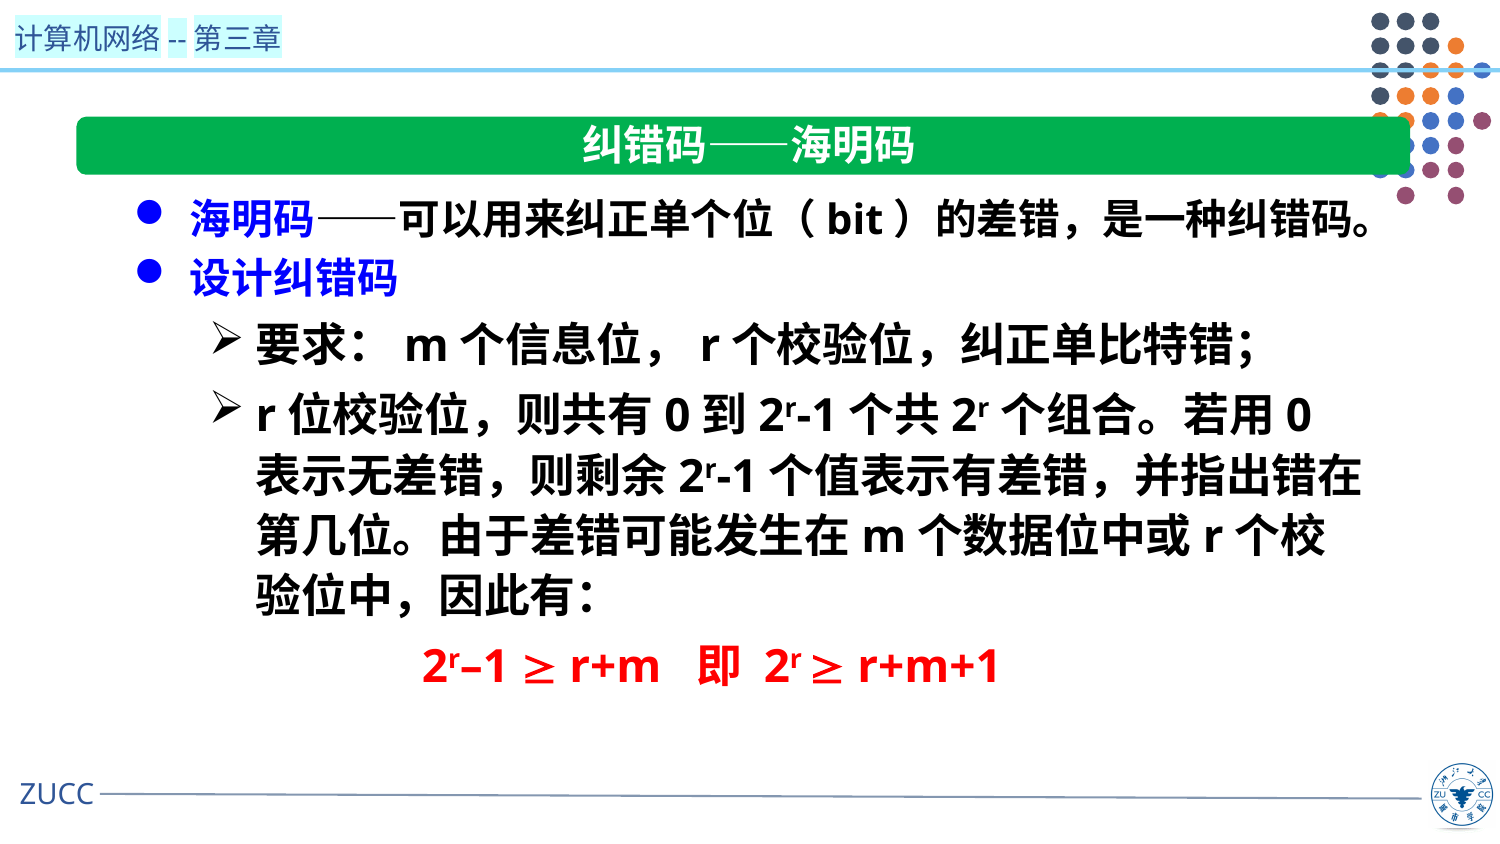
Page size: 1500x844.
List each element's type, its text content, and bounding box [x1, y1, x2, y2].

list 海明码——可以用来纠正单个位（bit）的差错，是一种纠错码。 设计纠错码 要求：m个信息位，r个校验位，纠正单比特错； r位校验位，则共有0到2r-1个共2r个组合。若用0表示无差错，则剩余2r-1个值表示有差错，并指出错在第几位。由于差错可能发生在m个数据位中或r个校验位中，因此有： 2r–1  r+m 即 2r  r+m+1 [118, 185, 1382, 709]
text_box [931, 116, 1411, 175]
text_box 纠错码——海明码 [567, 111, 931, 176]
text_box [76, 116, 567, 175]
picture [1415, 750, 1500, 837]
